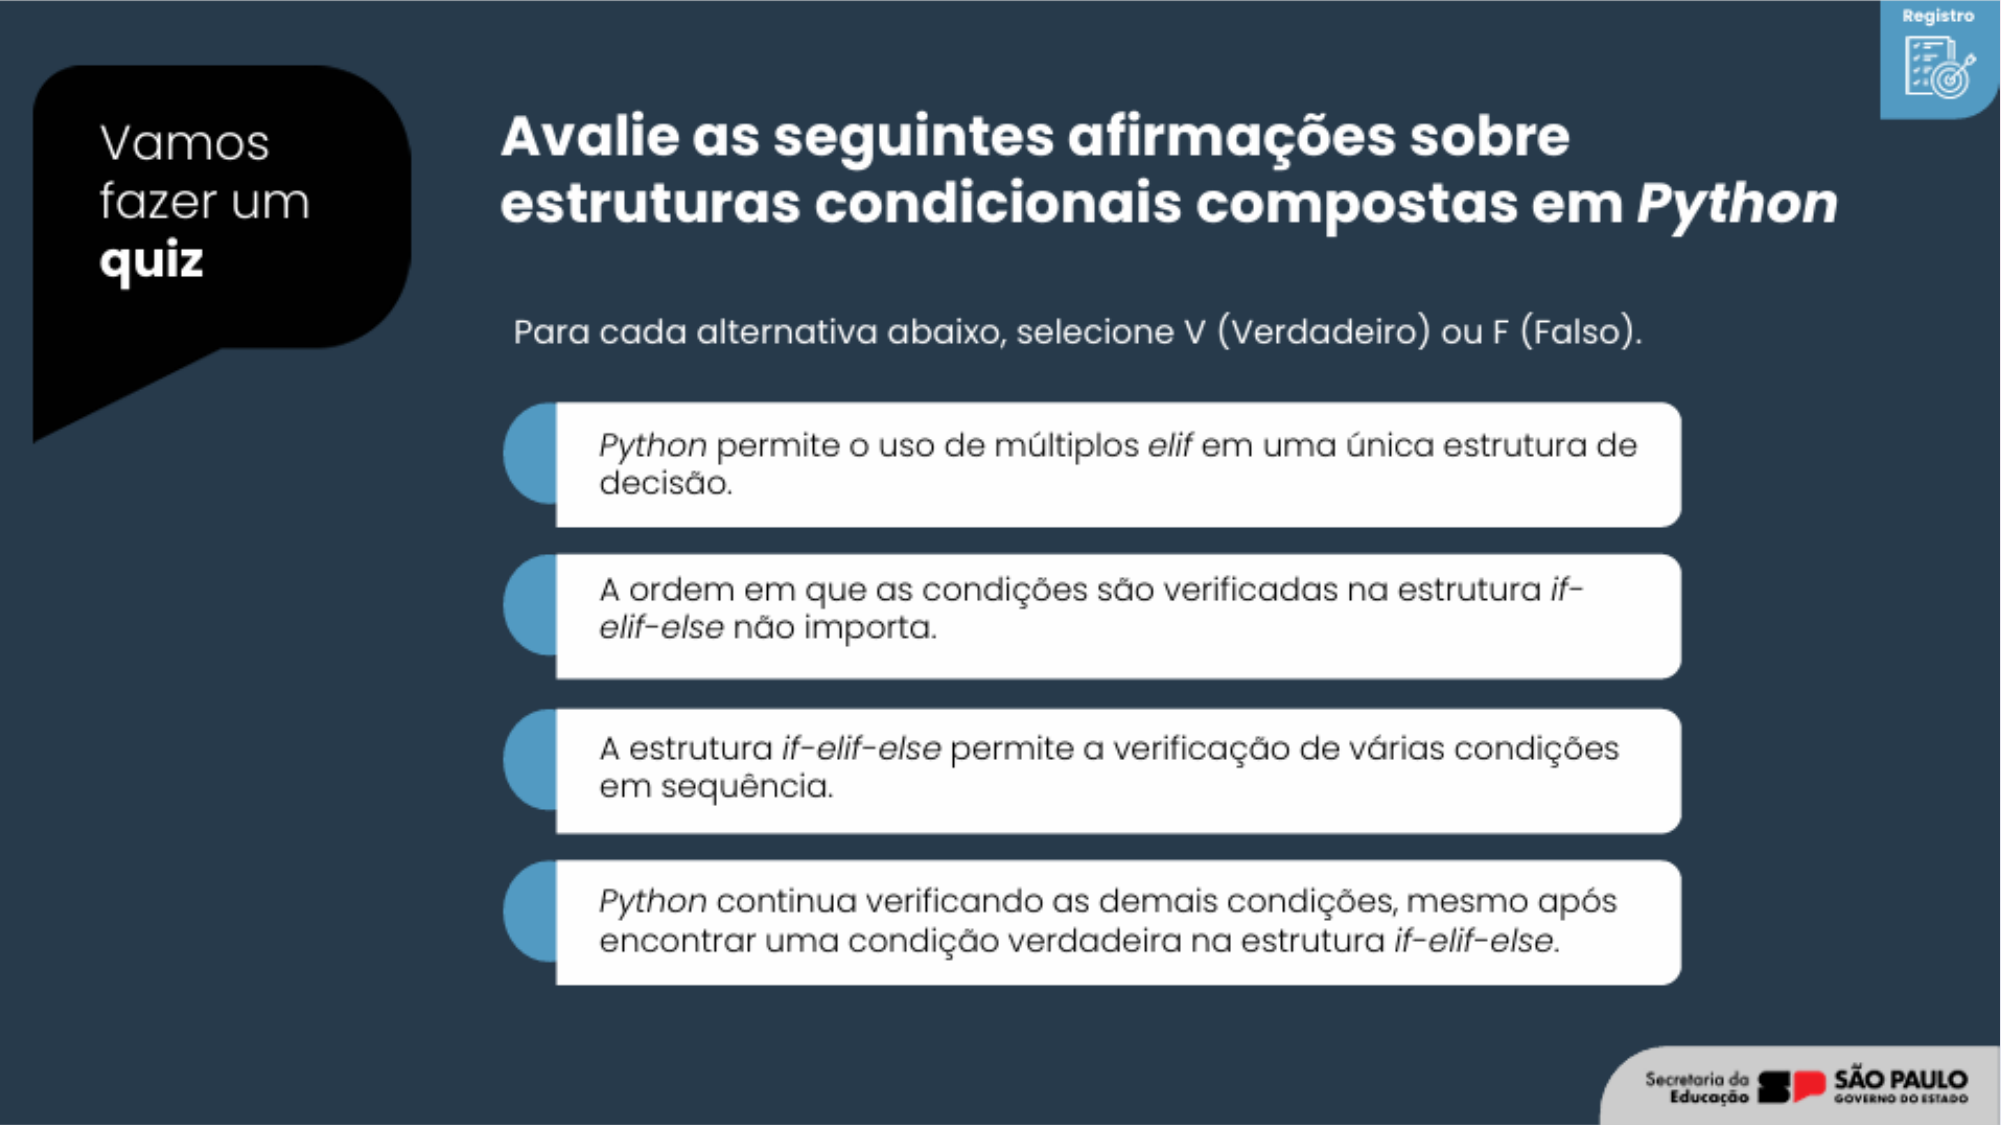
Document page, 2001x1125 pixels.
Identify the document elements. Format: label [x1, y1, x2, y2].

list [0, 0, 2000, 1125]
